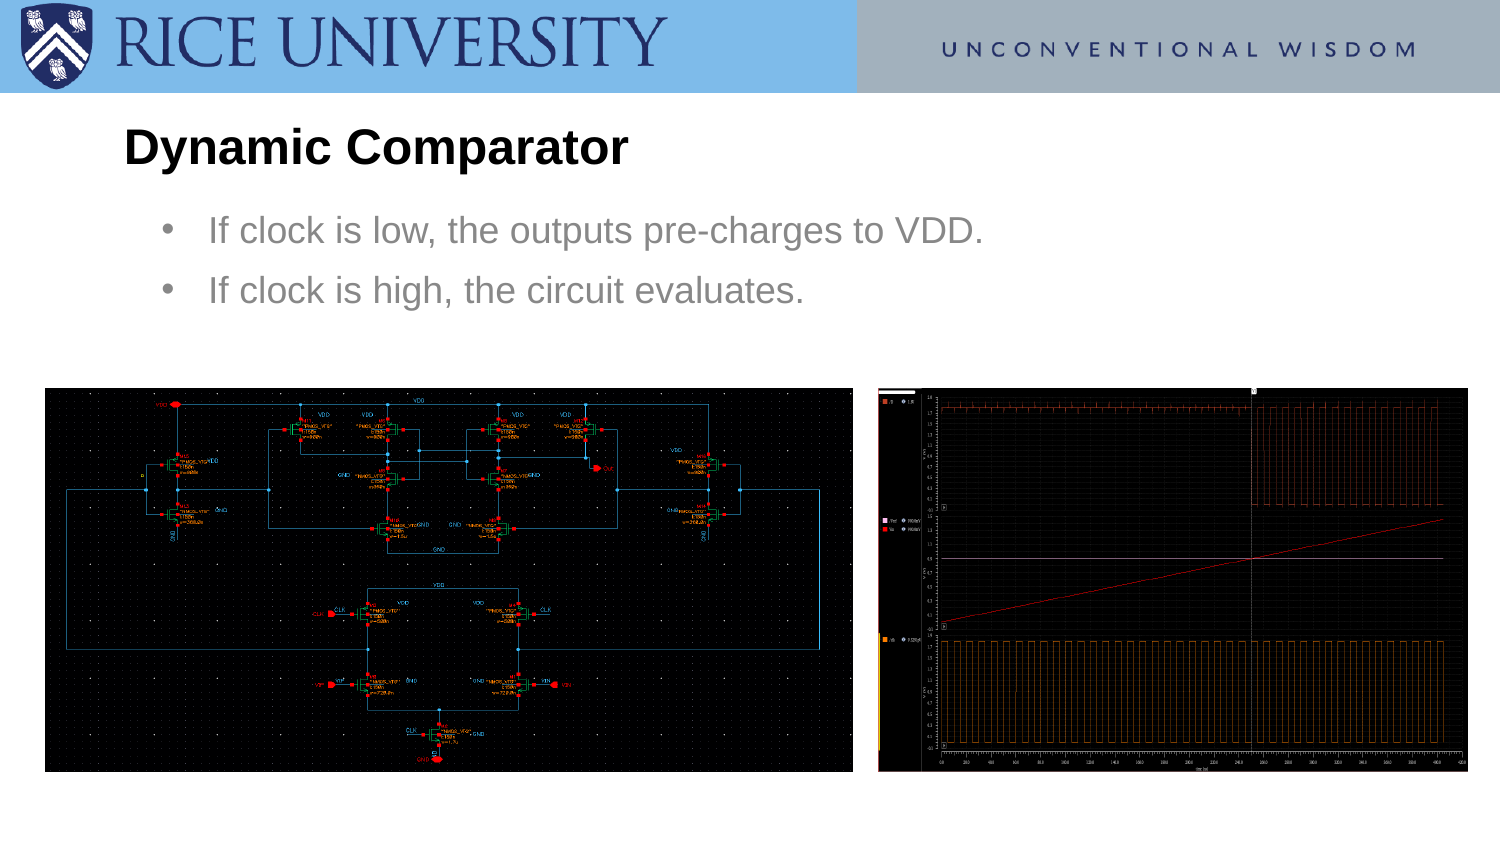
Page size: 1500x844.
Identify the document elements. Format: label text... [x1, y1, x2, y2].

picture [0, 0, 1500, 844]
title Dynamic Comparator [112, 108, 1388, 193]
list If clock is low, the outputs pre-charges to VDD. If clock is high, the circuit evaluates. [112, 193, 1388, 811]
